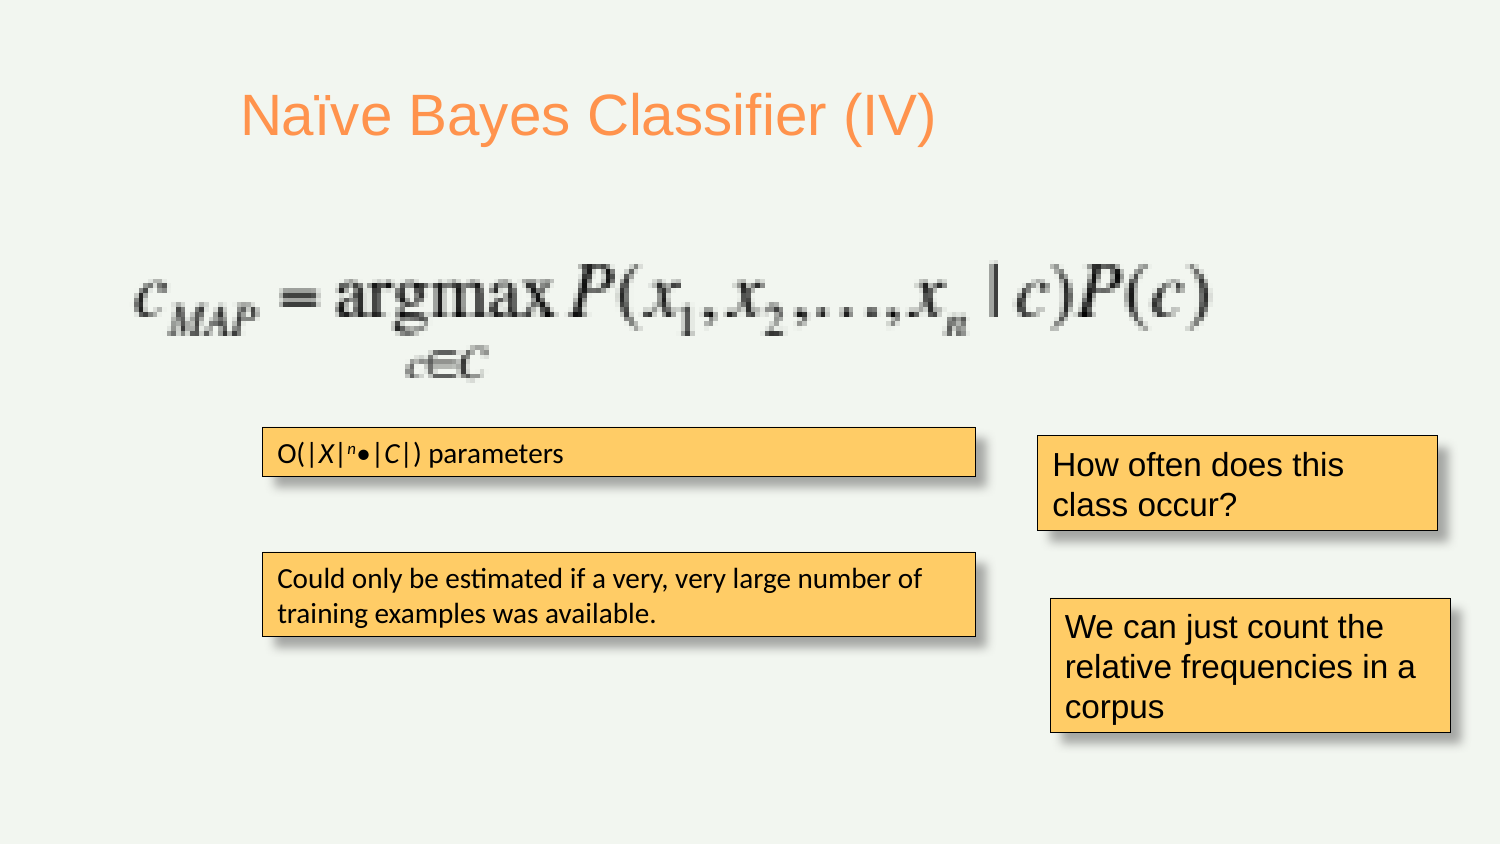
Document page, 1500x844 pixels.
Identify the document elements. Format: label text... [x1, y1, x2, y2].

text_box We can just count the relative frequencies in a corpus [1050, 597, 1450, 733]
title Naïve Bayes Classifier (IV) [225, 62, 1475, 185]
text_box How often does this class occur? [1037, 435, 1438, 531]
text_box Could only be estimated if a very, very large number of training examples was available. [262, 551, 975, 637]
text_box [124, 246, 1215, 389]
text_box O(|X|n•|C|) parameters [262, 426, 975, 477]
